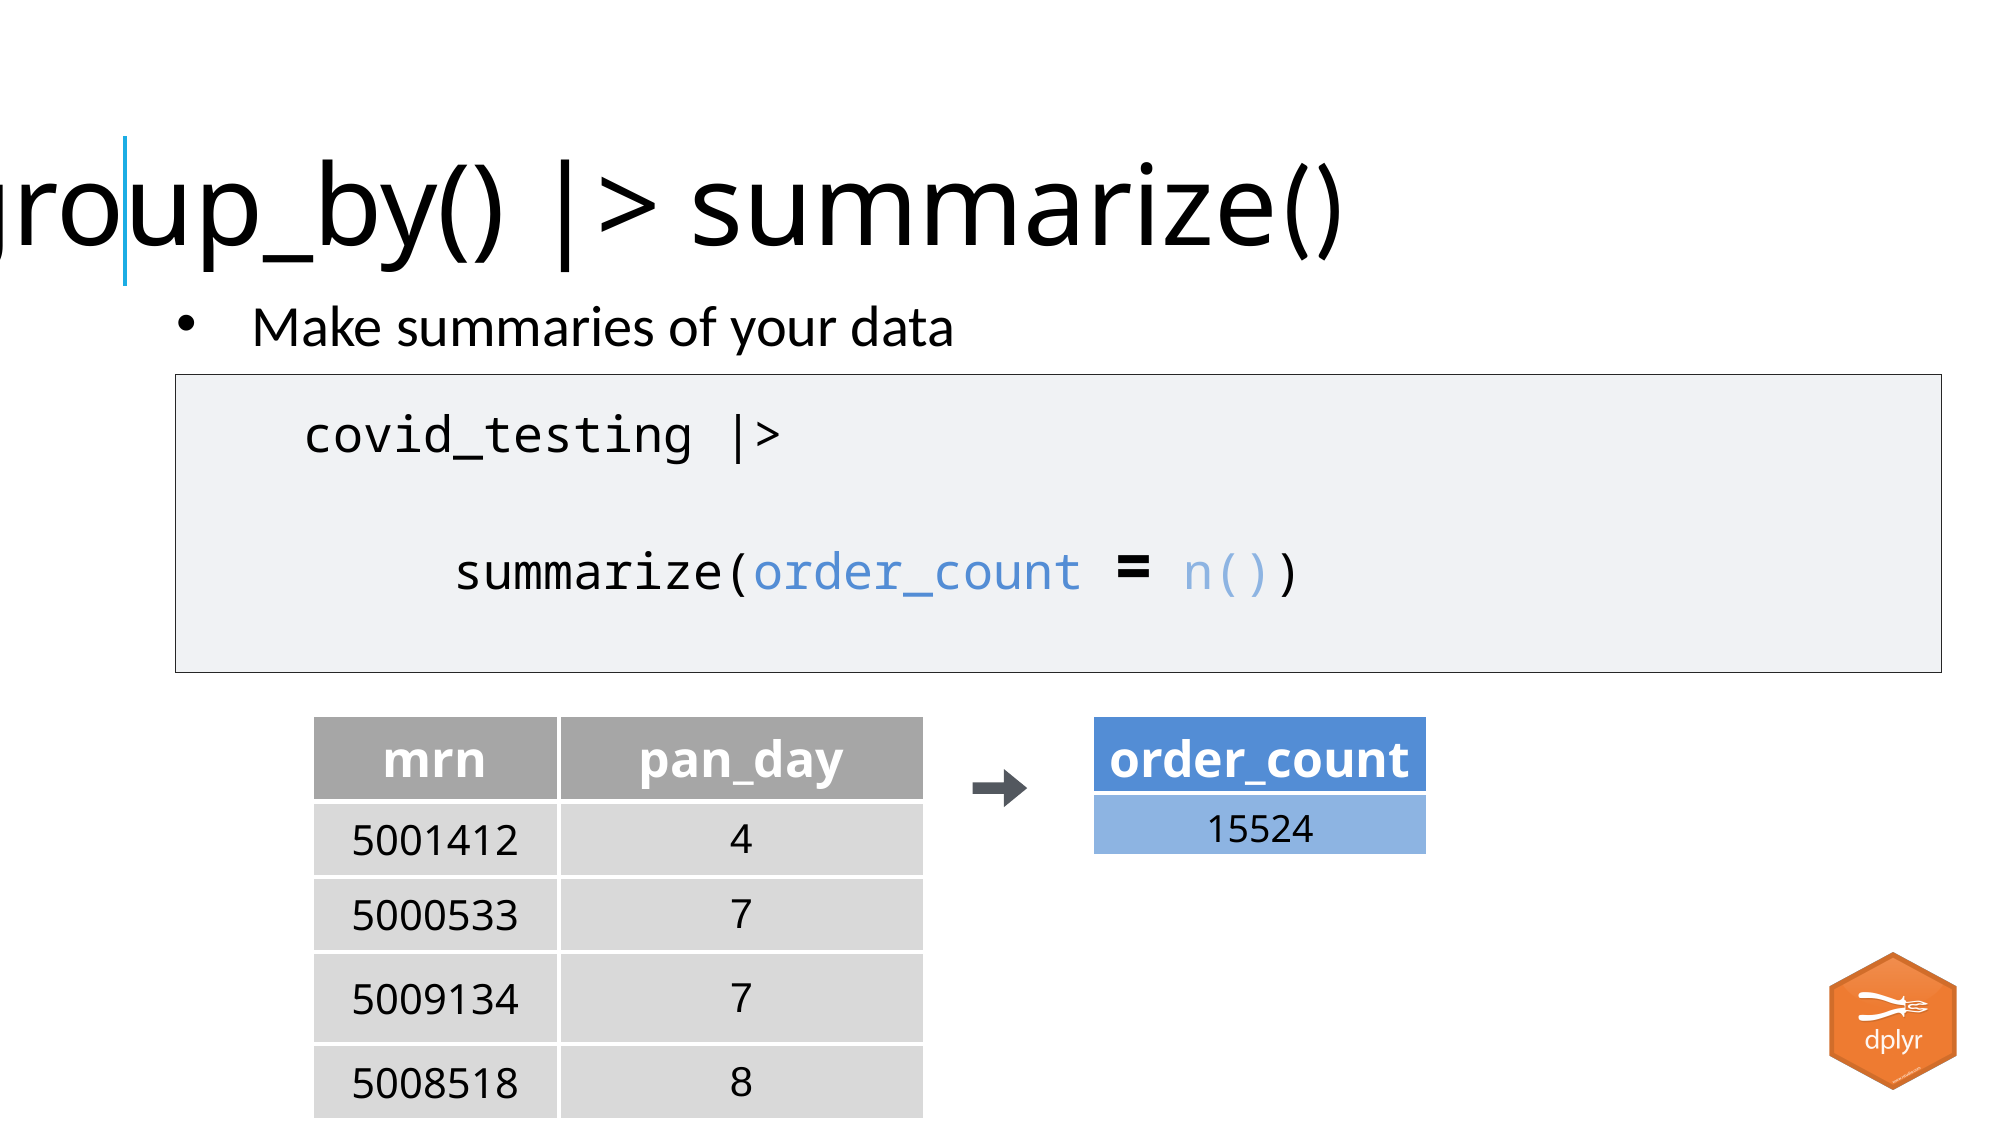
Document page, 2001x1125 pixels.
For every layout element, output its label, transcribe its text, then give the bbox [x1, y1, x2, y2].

table_cell 8 [561, 1046, 923, 1118]
table_cell 5009134 [314, 954, 557, 1042]
table_cell 7 [561, 954, 923, 1042]
table_cell 5001412 [314, 804, 557, 875]
table_cell 5000533 [314, 879, 557, 950]
text_box Make summaries of your data [175, 286, 1187, 479]
text_box [1829, 952, 1957, 1090]
text_box [175, 374, 1942, 673]
text_box covid_testing |> summarize(order_count = n()) [288, 395, 1830, 610]
text_box [972, 769, 1028, 808]
table_header mrn [314, 717, 557, 799]
text_box group_by() |> summarize() [0, 125, 1363, 275]
table_cell 5008518 [314, 1046, 557, 1118]
table_header pan_day [561, 717, 923, 799]
table_cell 7 [561, 879, 923, 950]
table_header order_count [1094, 717, 1426, 791]
table_cell 15524 [1094, 795, 1426, 854]
table_cell 4 [561, 804, 923, 875]
